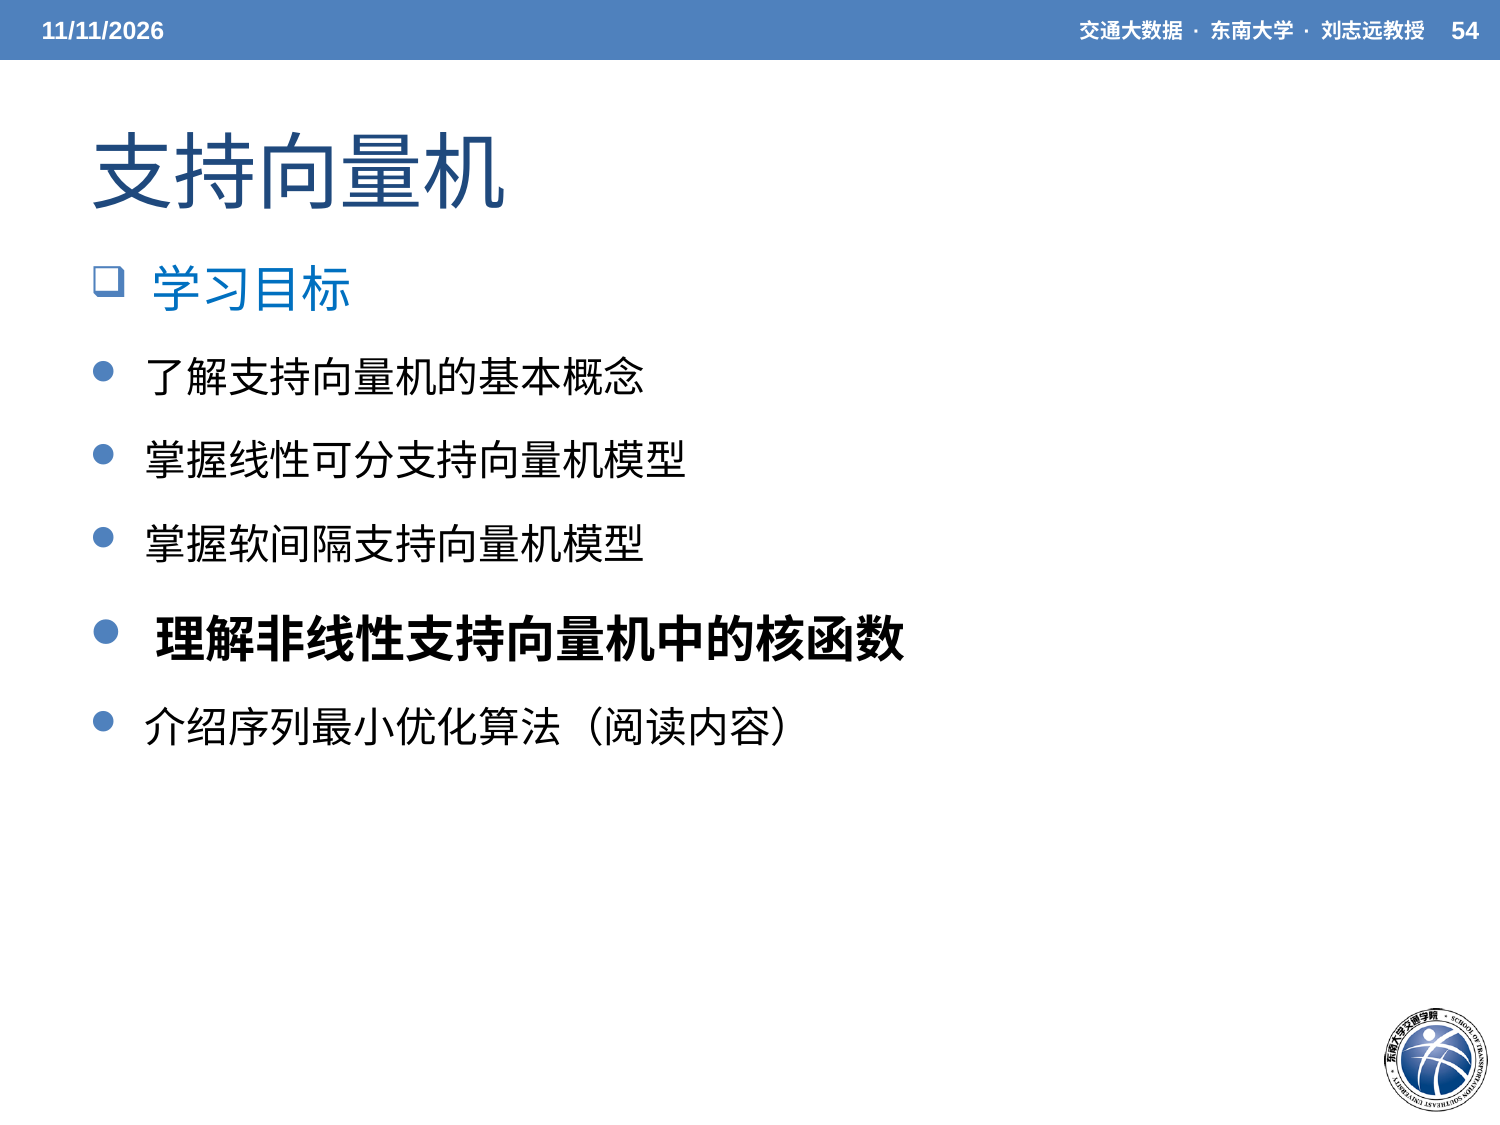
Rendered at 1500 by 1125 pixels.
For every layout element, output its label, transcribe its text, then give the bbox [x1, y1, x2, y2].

list 学习目标 了解支持向量机的基本概念 掌握线性可分支持向量机模型 掌握软间隔支持向量机模型 理解非线性支持向量机中的核函数 介绍序列最小优化算法（阅读内容） [75, 249, 1425, 1050]
picture [1384, 1008, 1489, 1112]
slide_number 54 [1441, 2, 1500, 58]
title 支持向量机 [75, 87, 1425, 249]
footer 交通大数据 · 东南大学 · 刘志远教授 [647, 2, 1441, 58]
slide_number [26, 2, 502, 58]
